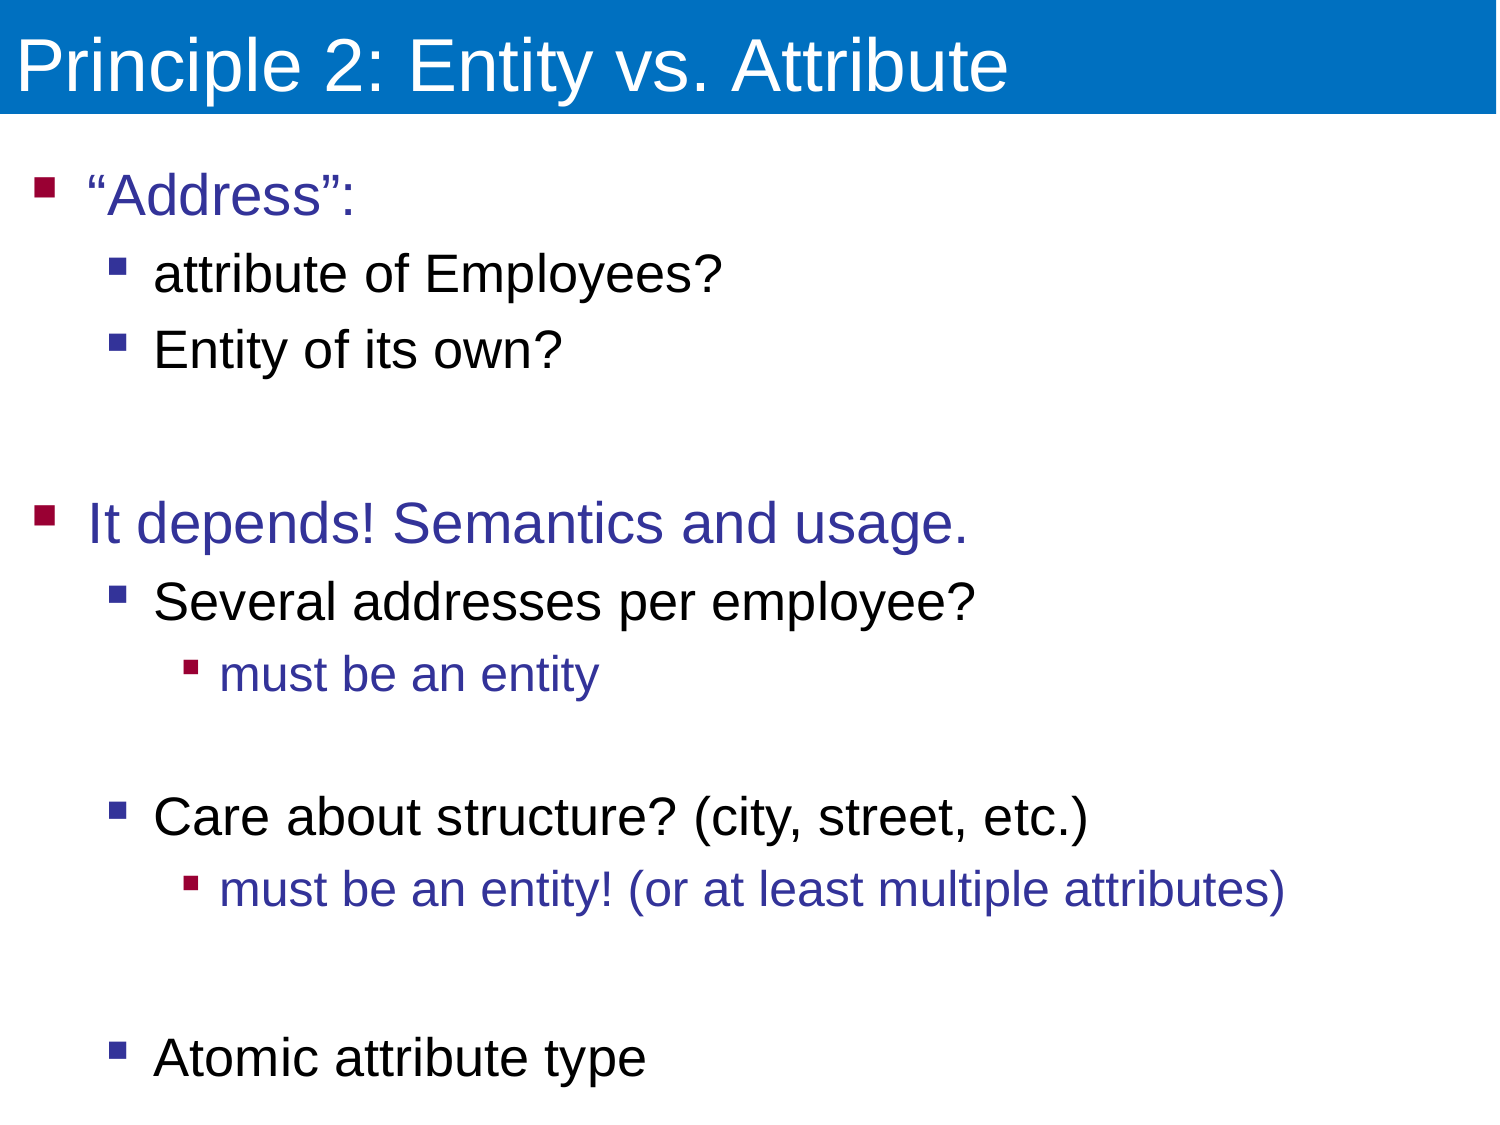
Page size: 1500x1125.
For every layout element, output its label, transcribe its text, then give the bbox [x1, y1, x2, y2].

list “Address”: attribute of Employees? Entity of its own? It depends! Semantics and usage. Several addresses per employee? must be an entity Care about structure? (city, street, etc.) must be an entity! (or at least multiple attributes) Atomic attribute type [16, 149, 1500, 1113]
title Principle 2: Entity vs. Attribute [0, 0, 1497, 114]
